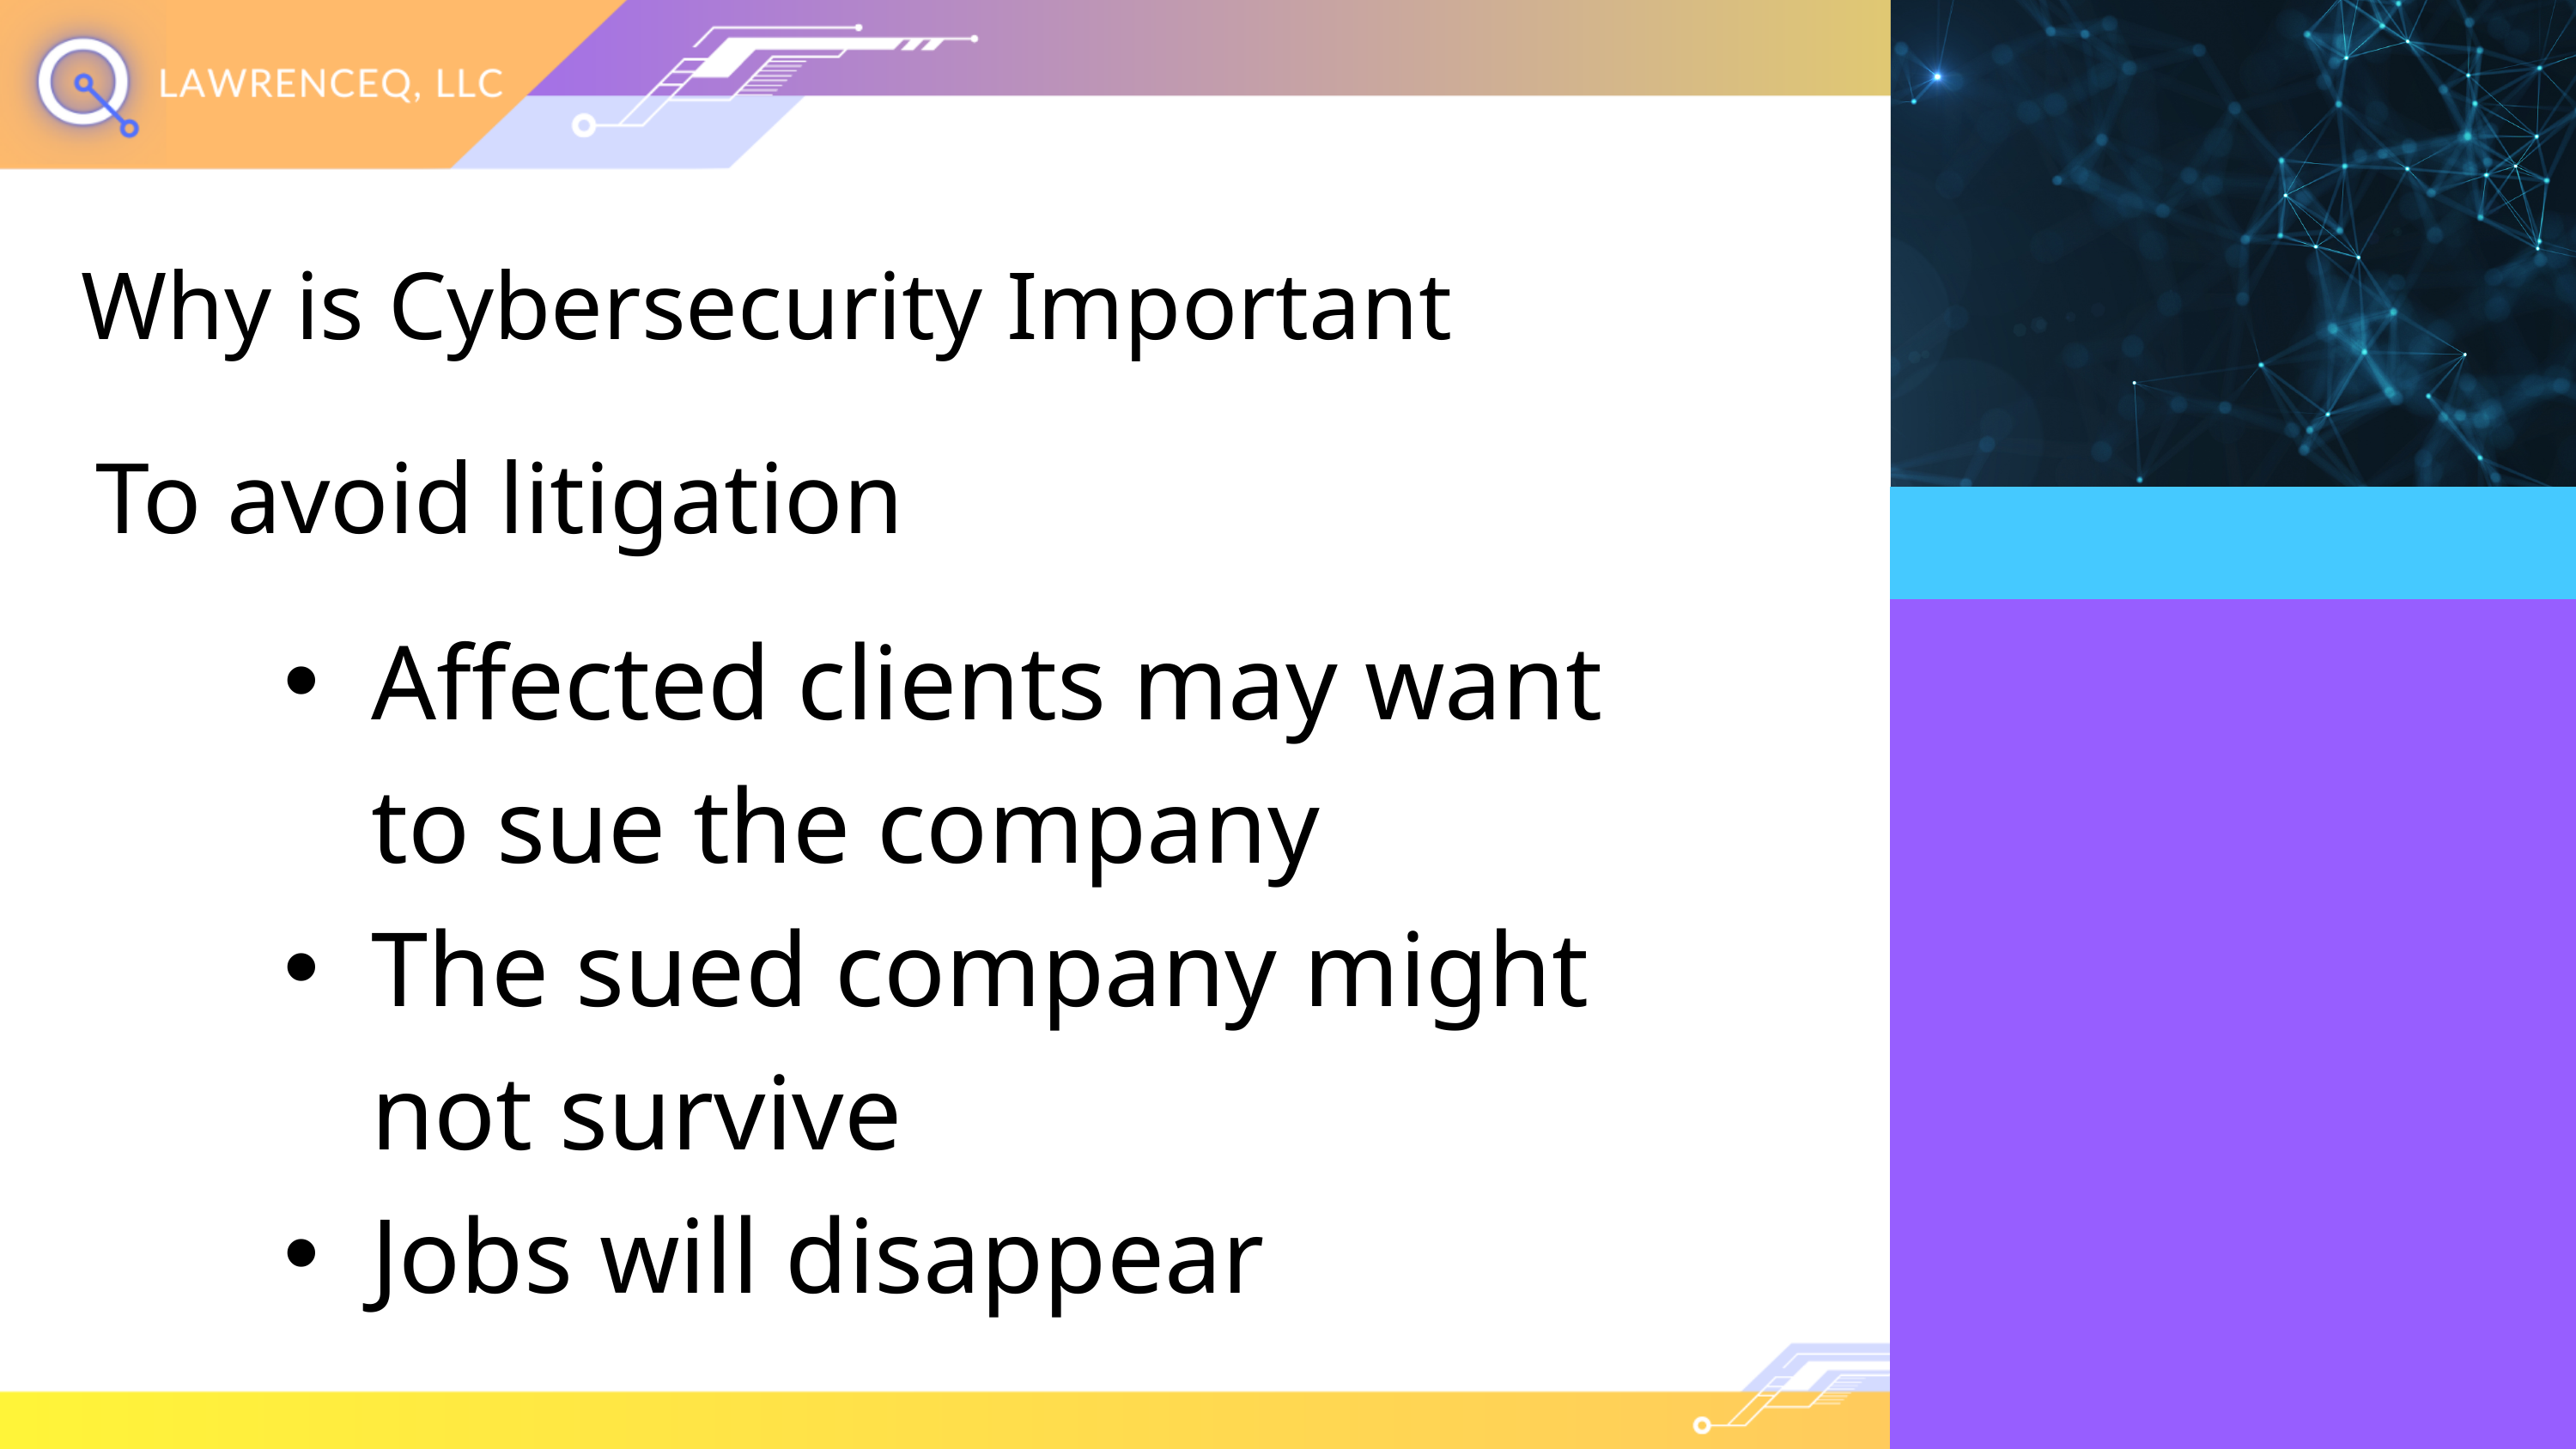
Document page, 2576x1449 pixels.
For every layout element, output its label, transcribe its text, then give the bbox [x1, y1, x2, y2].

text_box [1889, 486, 2576, 598]
text_box Affected clients may want to sue the company The sued company might not survive Jobs will disappear [197, 597, 1704, 1314]
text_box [1890, 0, 2576, 485]
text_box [1889, 598, 2576, 1449]
text_box [0, 0, 1888, 1449]
text_box Why is Cybersecurity Important [81, 252, 1583, 358]
text_box To avoid litigation [95, 416, 1805, 554]
